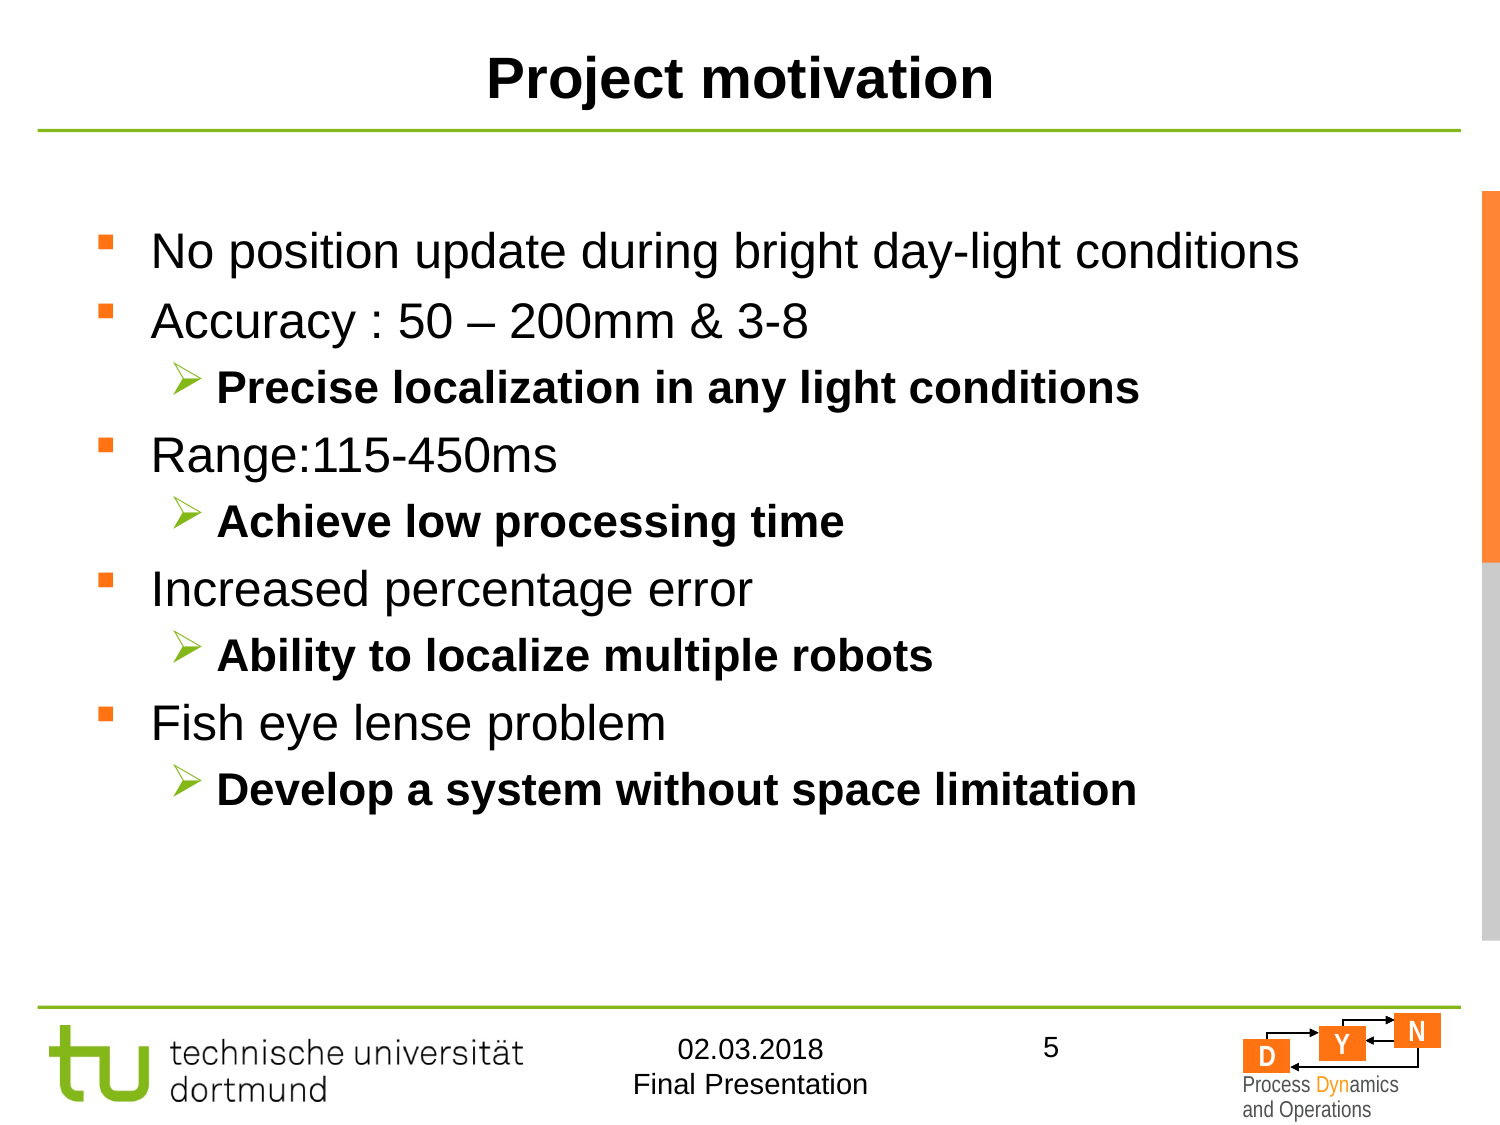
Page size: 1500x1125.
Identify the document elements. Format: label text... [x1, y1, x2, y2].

picture [49, 1025, 523, 1102]
title Project motivation [81, 10, 1417, 141]
